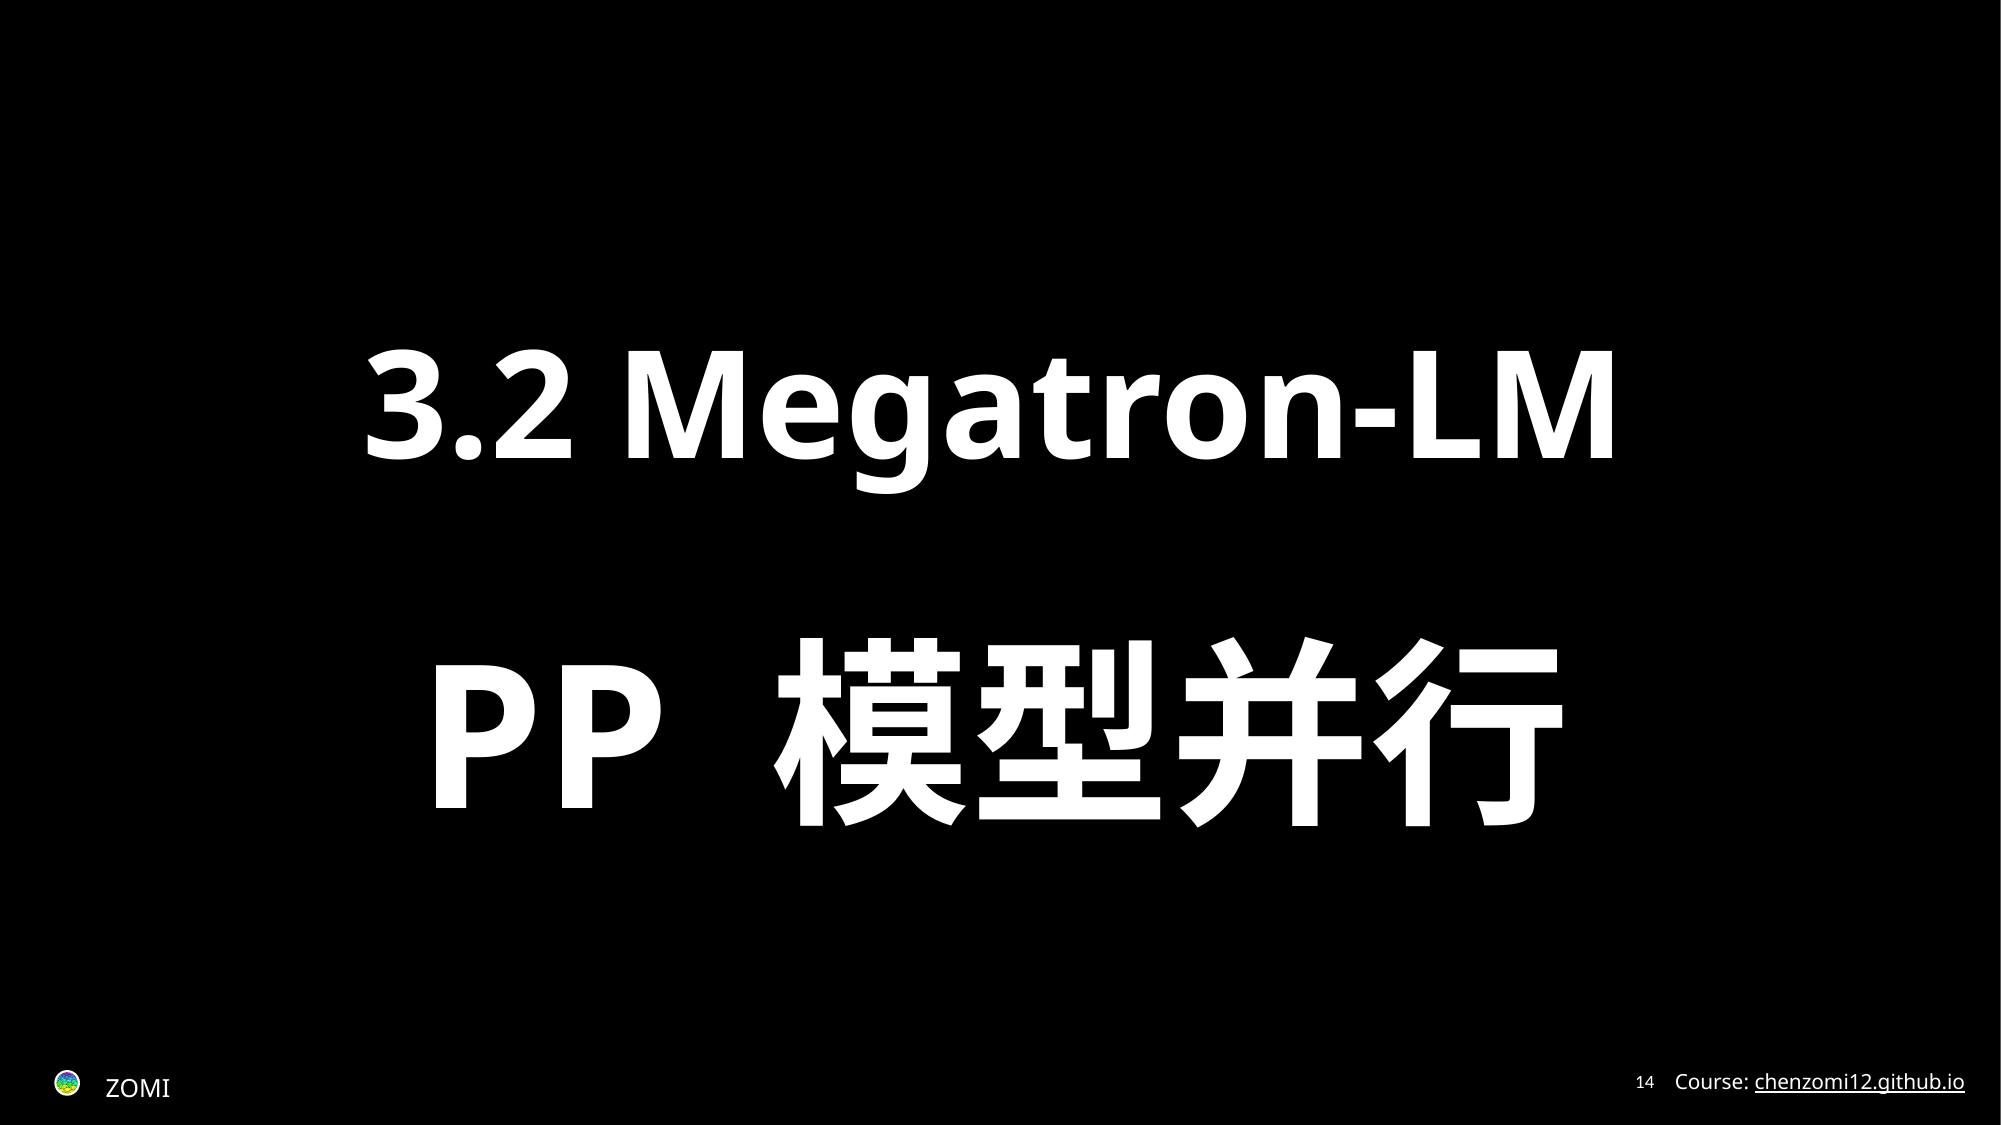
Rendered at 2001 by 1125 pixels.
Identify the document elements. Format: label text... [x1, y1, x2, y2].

list 3.2 Megatron-LM PP 模型并行 [79, 80, 1910, 986]
picture [57, 1073, 77, 1093]
